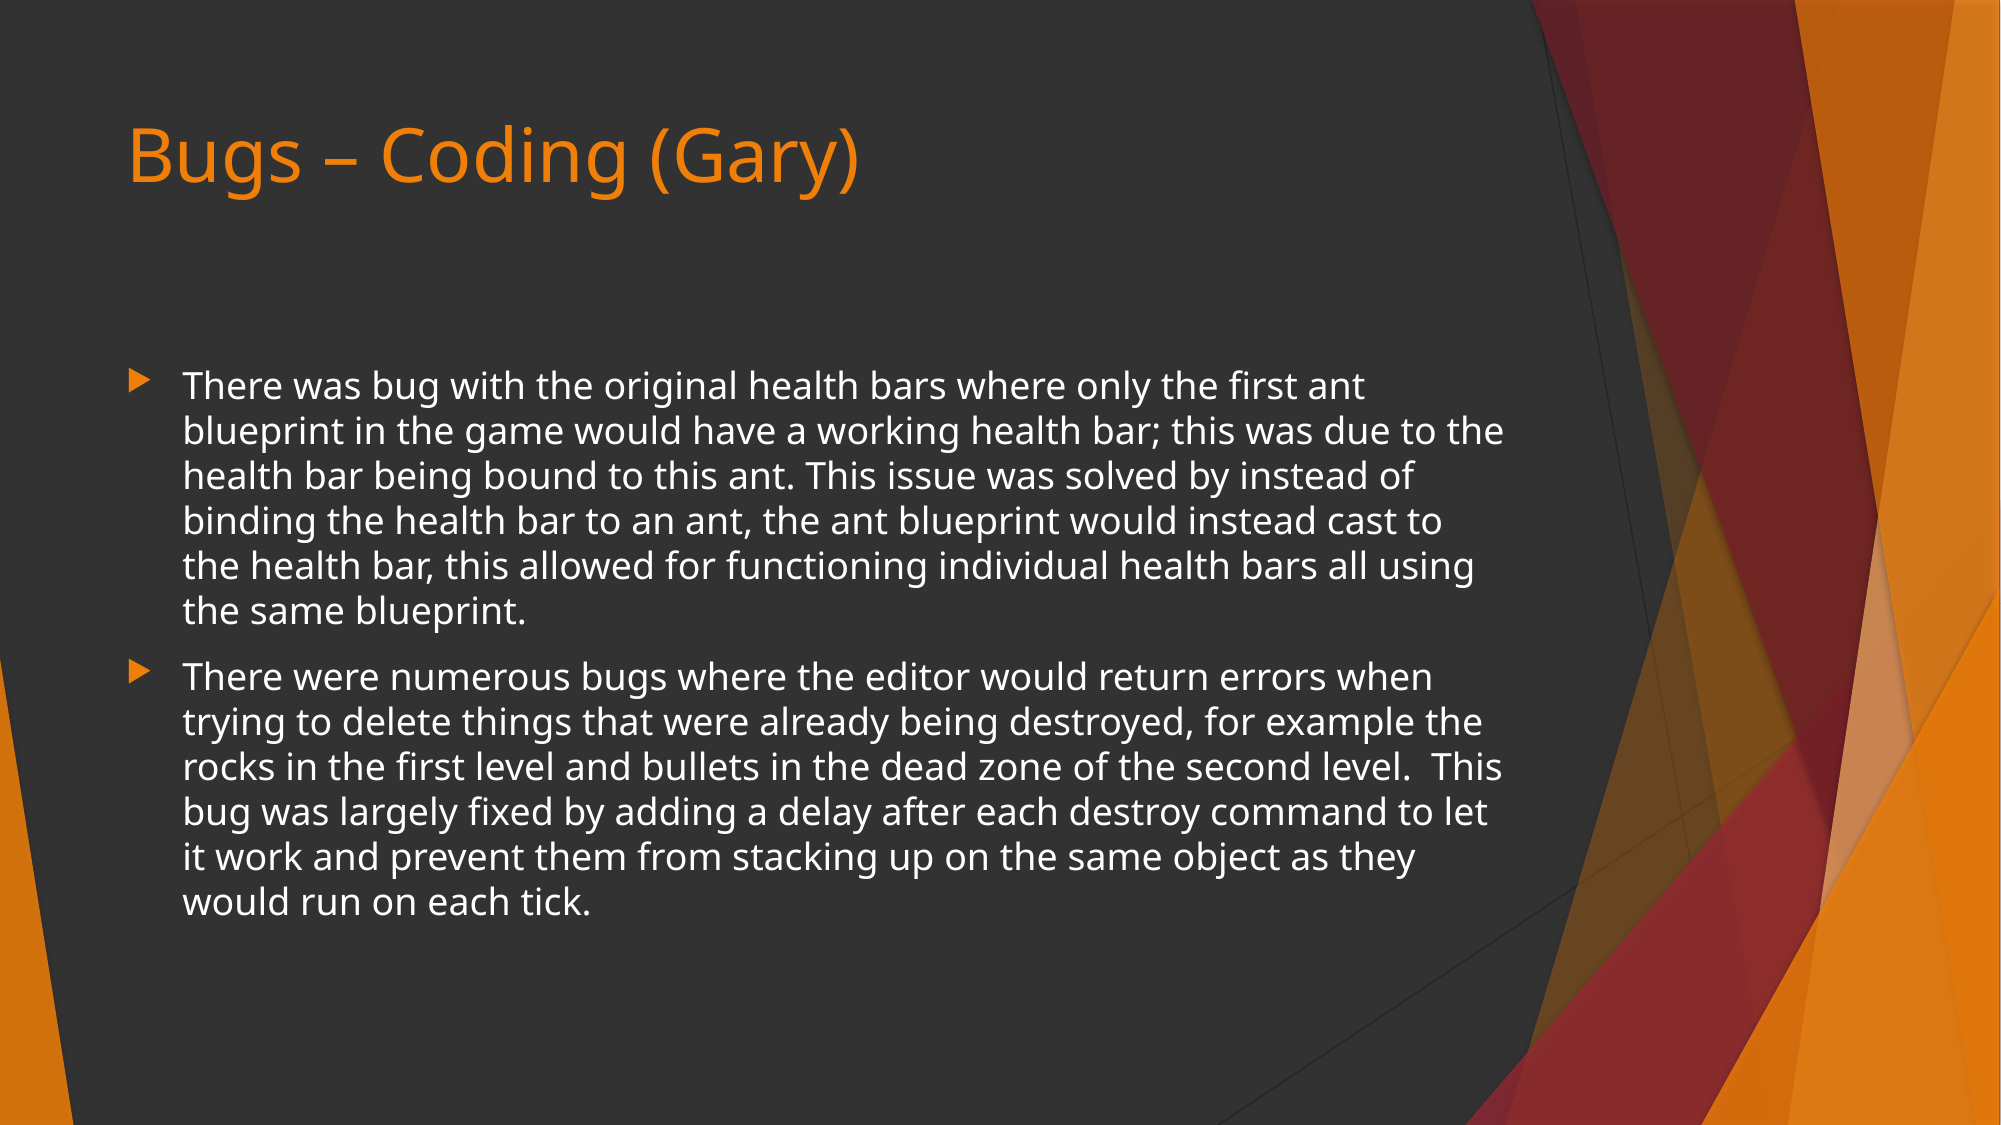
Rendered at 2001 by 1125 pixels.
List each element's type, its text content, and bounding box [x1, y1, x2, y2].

list There was bug with the original health bars where only the first ant blueprint in the game would have a working health bar; this was due to the health bar being bound to this ant. This issue was solved by instead of binding the health bar to an ant, the ant blueprint would instead cast to the health bar, this allowed for functioning individual health bars all using the same blueprint. There were numerous bugs where the editor would return errors when trying to delete things that were already being destroyed, for example the rocks in the first level and bullets in the dead zone of the second level. This bug was largely fixed by adding a delay after each destroy command to let it work and prevent them from stacking up on the same object as they would run on each tick. [111, 354, 1522, 992]
title Bugs – Coding (Gary) [111, 99, 1522, 317]
